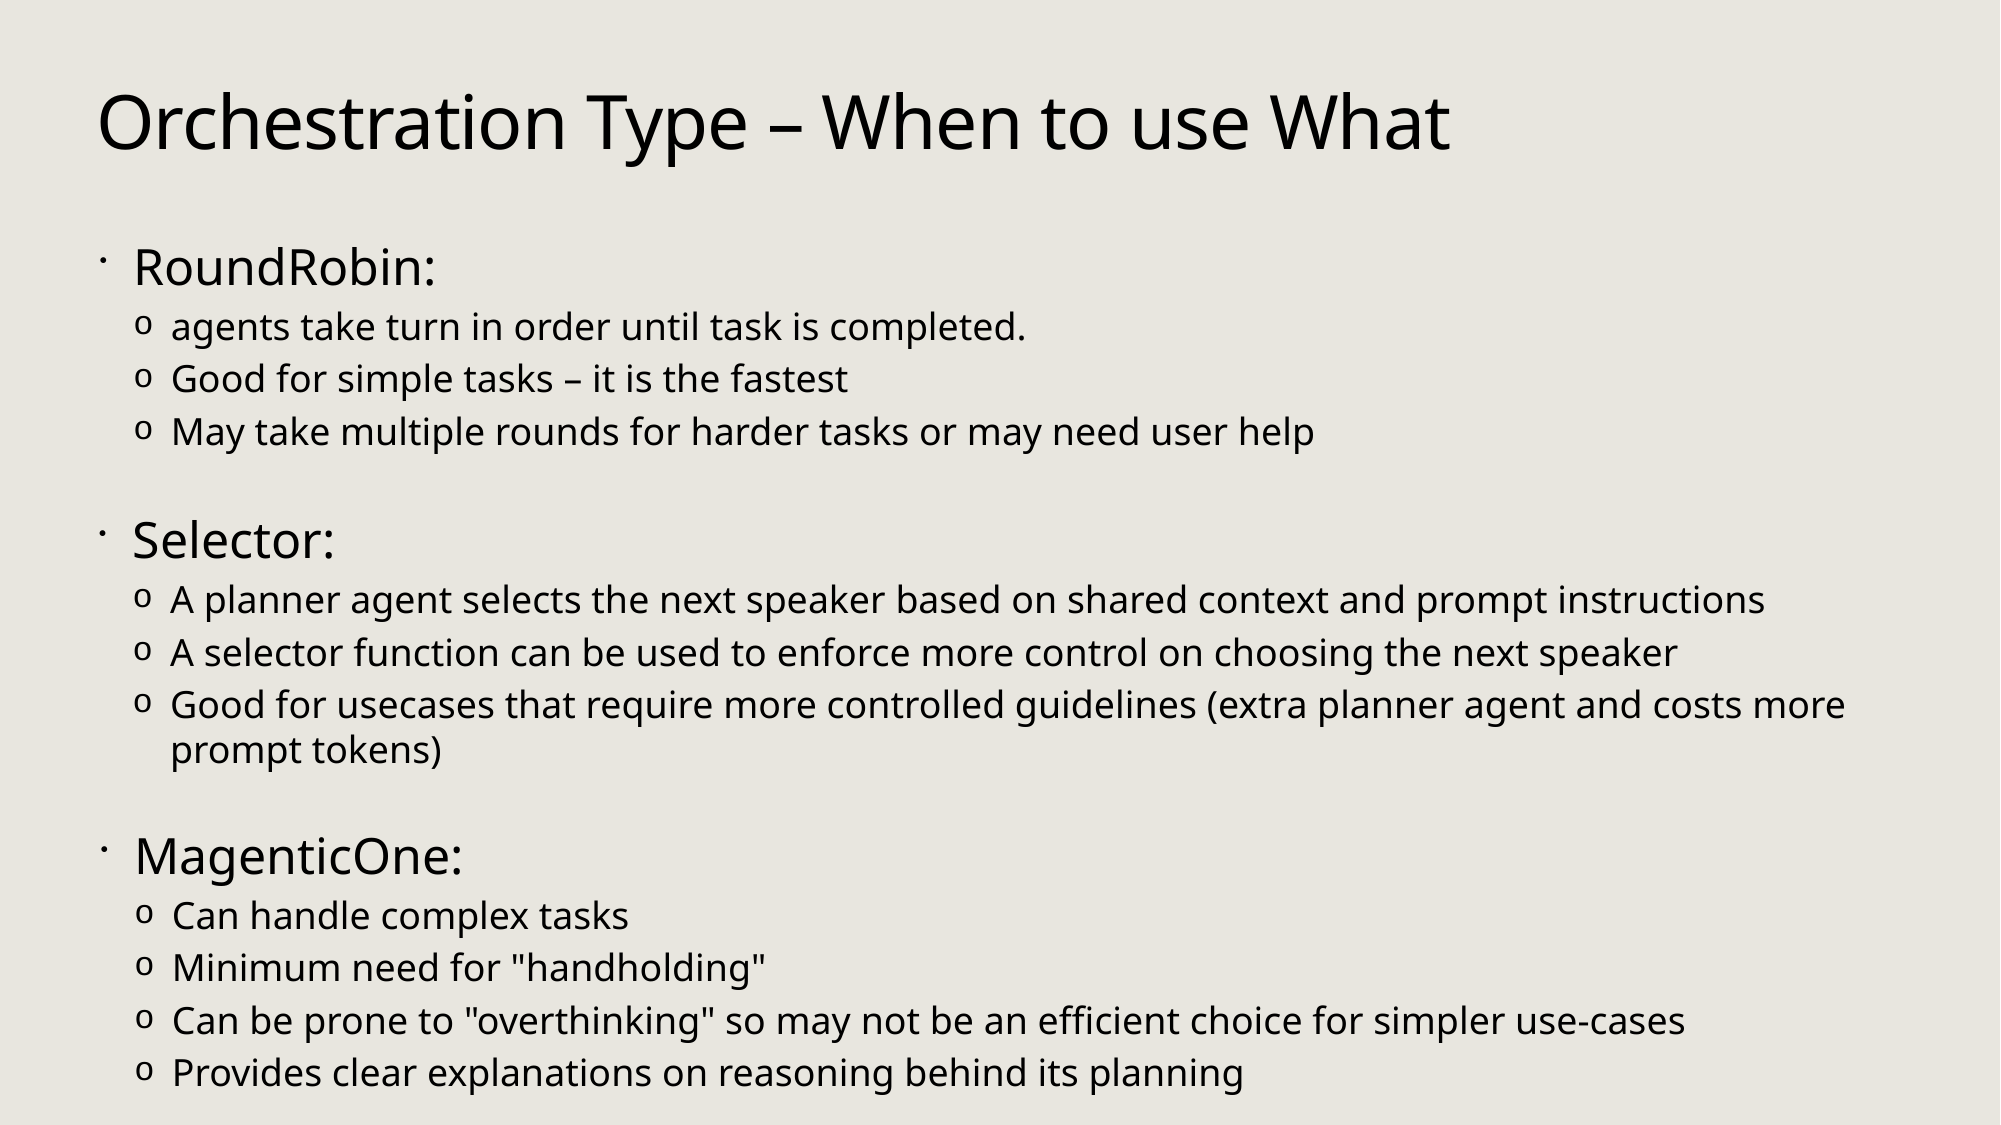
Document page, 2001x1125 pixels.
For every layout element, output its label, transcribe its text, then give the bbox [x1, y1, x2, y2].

list RoundRobin: agents take turn in order until task is completed. Good for simple tasks – it is the fastest May take multiple rounds for harder tasks or may need user help [95, 235, 1904, 754]
text_box MagenticOne: Can handle complex tasks Minimum need for "handholding" Can be prone to "overthinking" so may not be an efficient choice for simpler use-cases Provides clear explanations on reasoning behind its planning [96, 754, 1905, 1095]
text_box Selector: A planner agent selects the next speaker based on shared context and prompt instructions A selector function can be used to enforce more control on choosing the next speaker Good for usecases that require more controlled guidelines (extra planner agent and costs more prompt tokens) [95, 508, 1869, 1087]
title Orchestration Type – When to use What [96, 75, 1904, 166]
